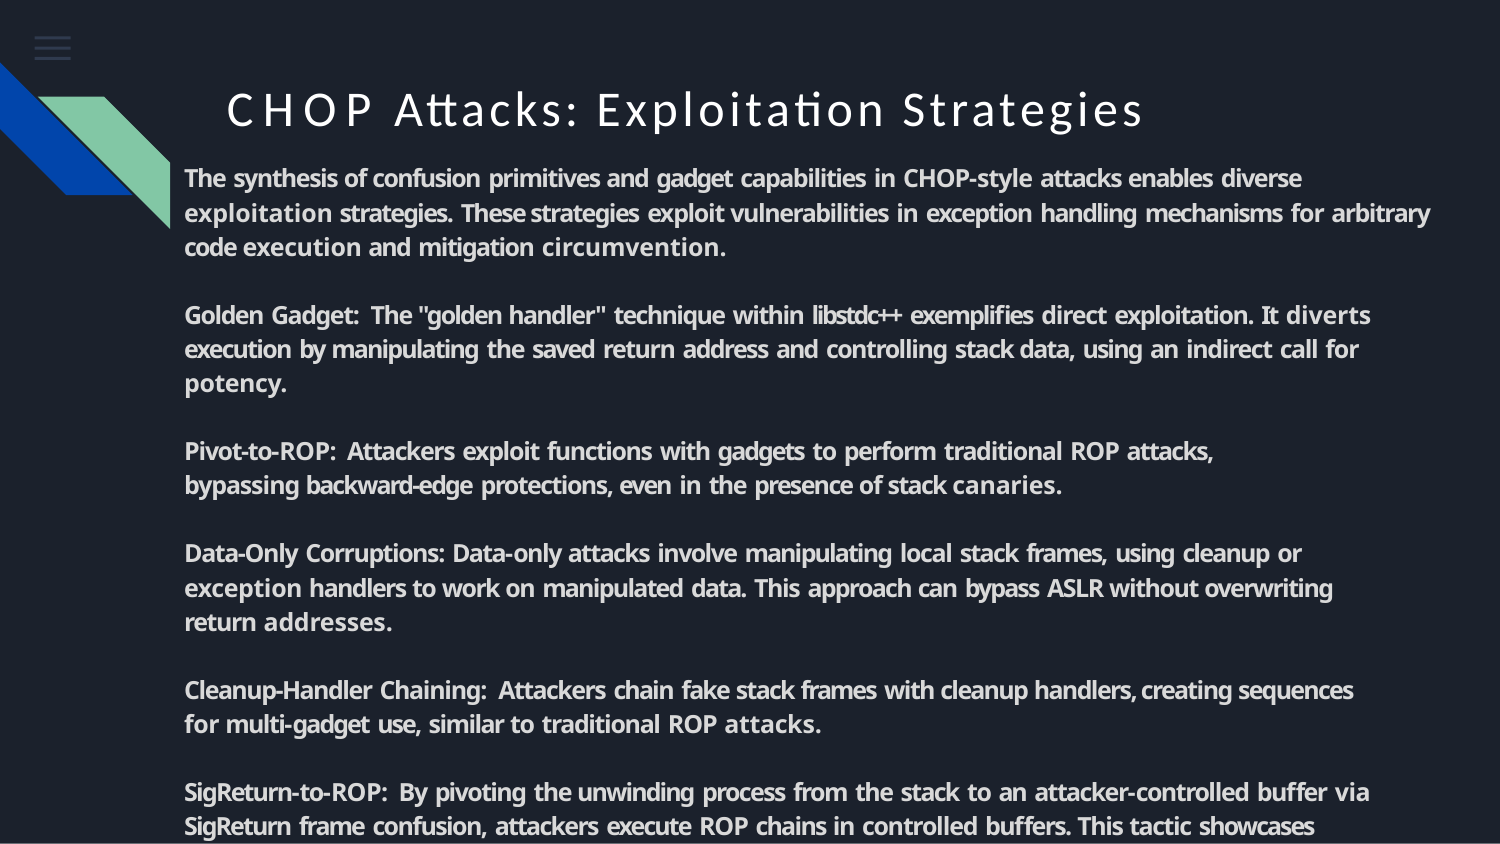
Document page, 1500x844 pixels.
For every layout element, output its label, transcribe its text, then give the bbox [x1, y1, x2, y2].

title CHOP Attacks: Exploitation Strategies [224, 74, 1171, 156]
text_box The synthesis of confusion primitives and gadget capabilities in CHOP-style attacks enables diverse exploitation strategies. These strategies exploit vulnerabilities in exception handling mechanisms for arbitrary code execution and mitigation circumvention. Golden Gadget: The "golden handler" technique within libstdc++ exempliﬁes direct exploitation. It diverts execution by manipulating the saved return address and controlling stack data, using an indirect call for potency. Pivot-to-ROP: Attackers exploit functions with gadgets to perform traditional ROP attacks, bypassing backward-edge protections, even in the presence of stack canaries. Data-Only Corruptions: Data-only attacks involve manipulating local stack frames, using cleanup or exception handlers to work on manipulated data. This approach can bypass ASLR without overwriting return addresses. Cleanup-Handler Chaining: Attackers chain fake stack frames with cleanup handlers, creating sequences for multi-gadget use, similar to traditional ROP attacks. SigReturn-to-ROP: By pivoting the unwinding process from the stack to an attacker-controlled buffer via SigReturn frame confusion, attackers execute ROP chains in controlled buffers. This tactic showcases versatile attack possibilities arising from CHOP-style techniques. [182, 156, 1437, 844]
